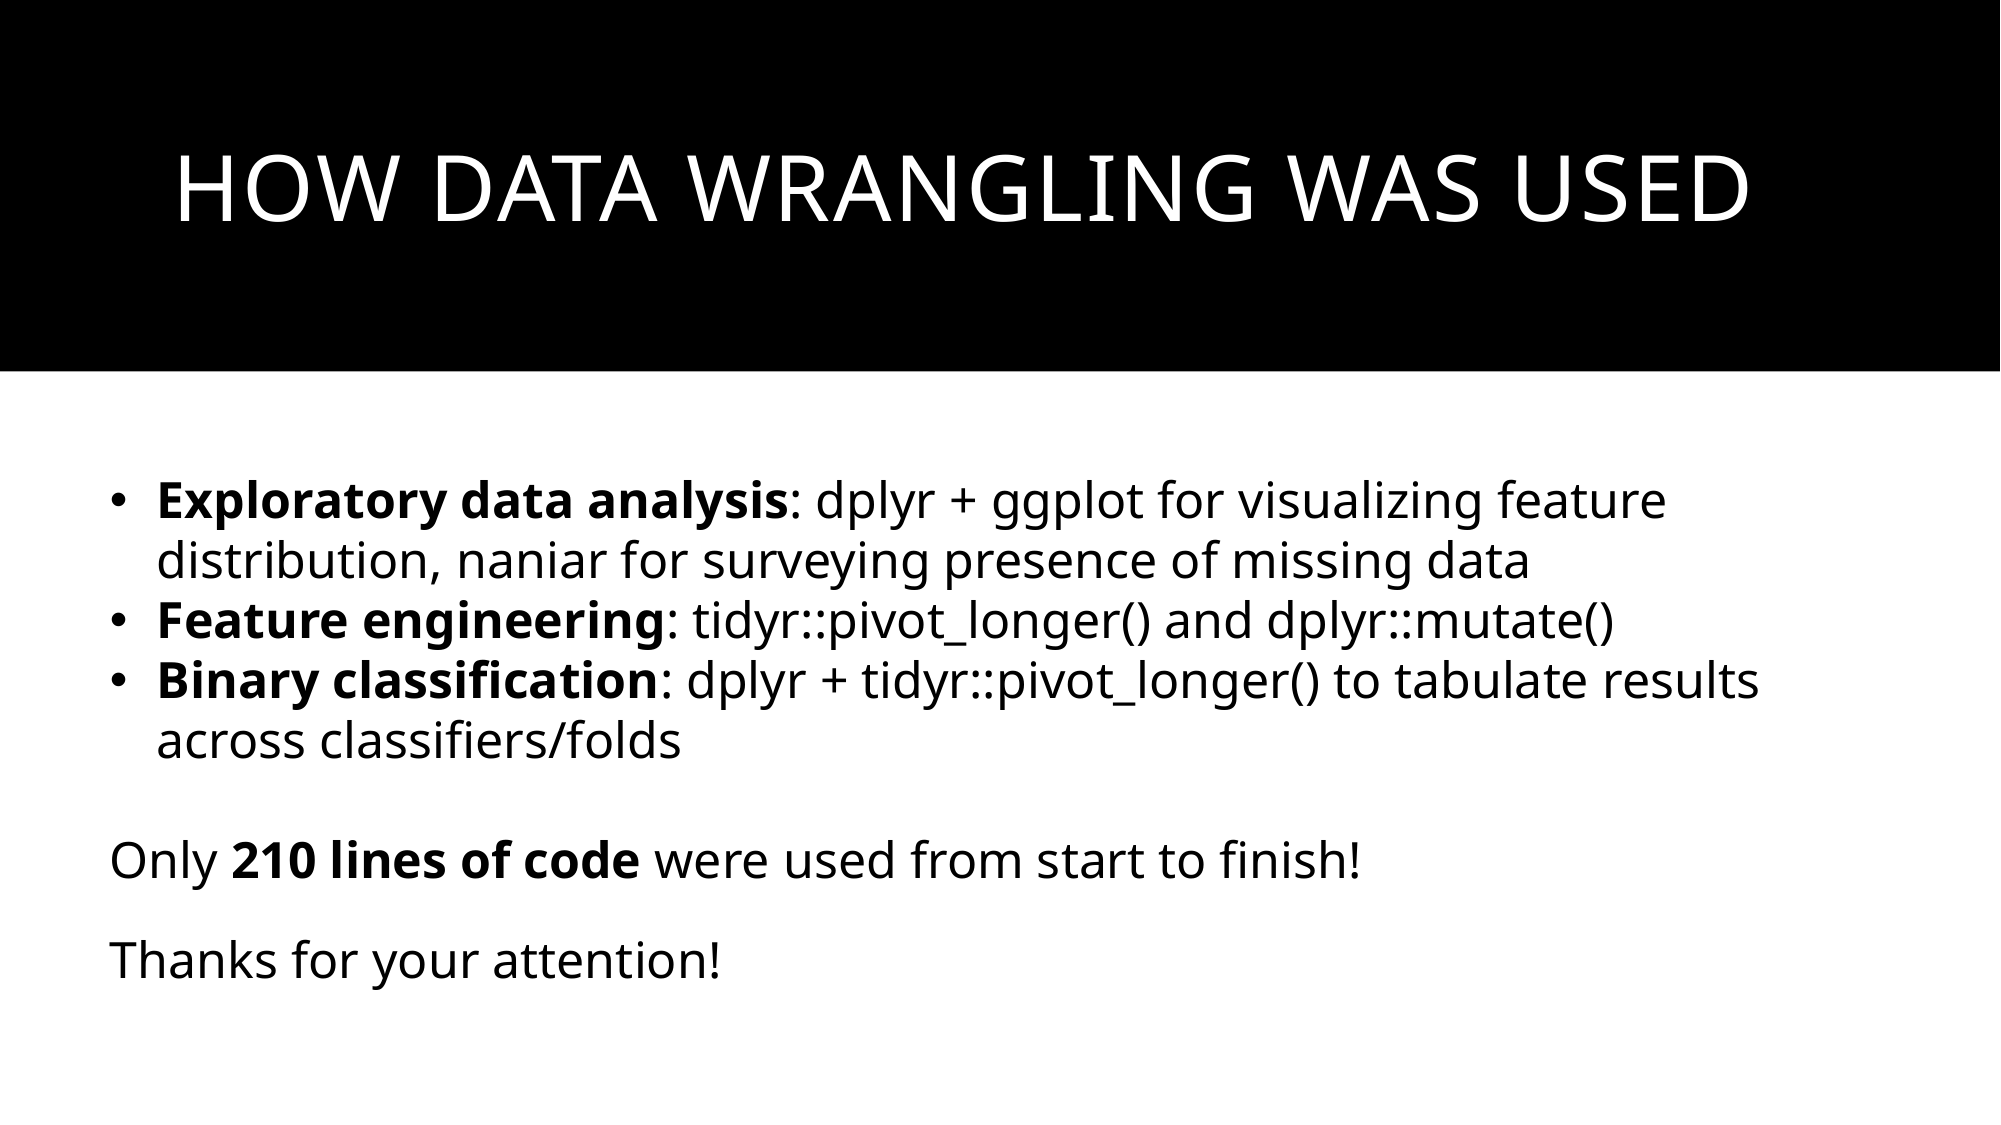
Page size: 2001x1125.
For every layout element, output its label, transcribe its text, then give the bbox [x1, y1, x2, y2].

title How data wrangling was used [157, 52, 1842, 332]
text_box Thanks for your attention! [95, 921, 1235, 996]
text_box Exploratory data analysis: dplyr + ggplot for visualizing feature distribution, naniar for surveying presence of missing data Feature engineering: tidyr::pivot_longer() and dplyr::mutate() Binary classification: dplyr + tidyr::pivot_longer() to tabulate results across classifiers/folds Only 210 lines of code were used from start to finish! [95, 461, 1842, 897]
